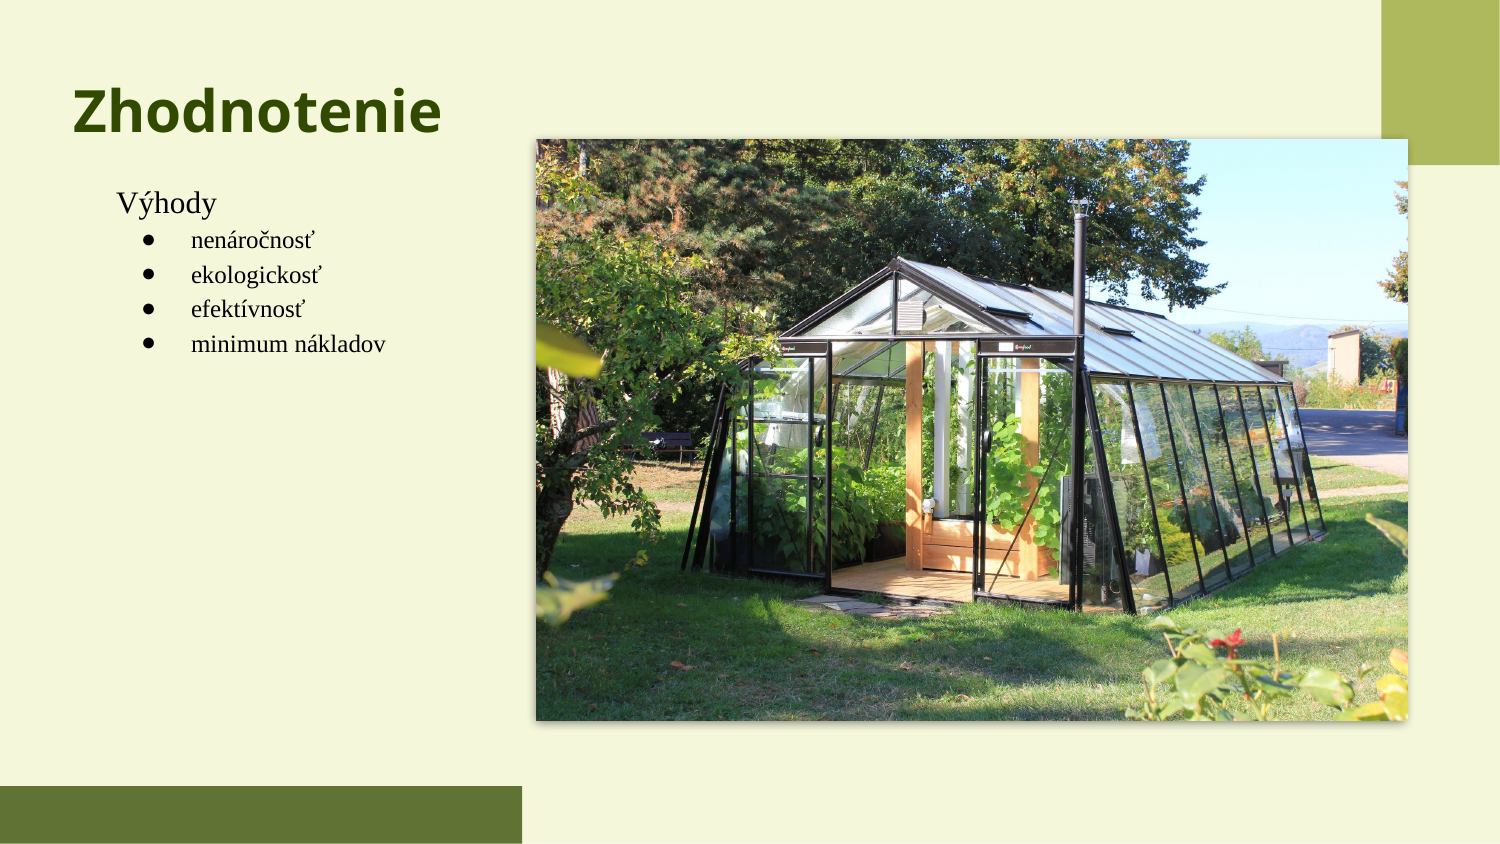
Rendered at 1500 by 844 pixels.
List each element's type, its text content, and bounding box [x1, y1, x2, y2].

text_box Výhody nenáročnosť ekologickosť efektívnosť minimum nákladov [101, 161, 524, 452]
title Zhodnotenie [59, 59, 1371, 155]
picture [536, 139, 1408, 721]
